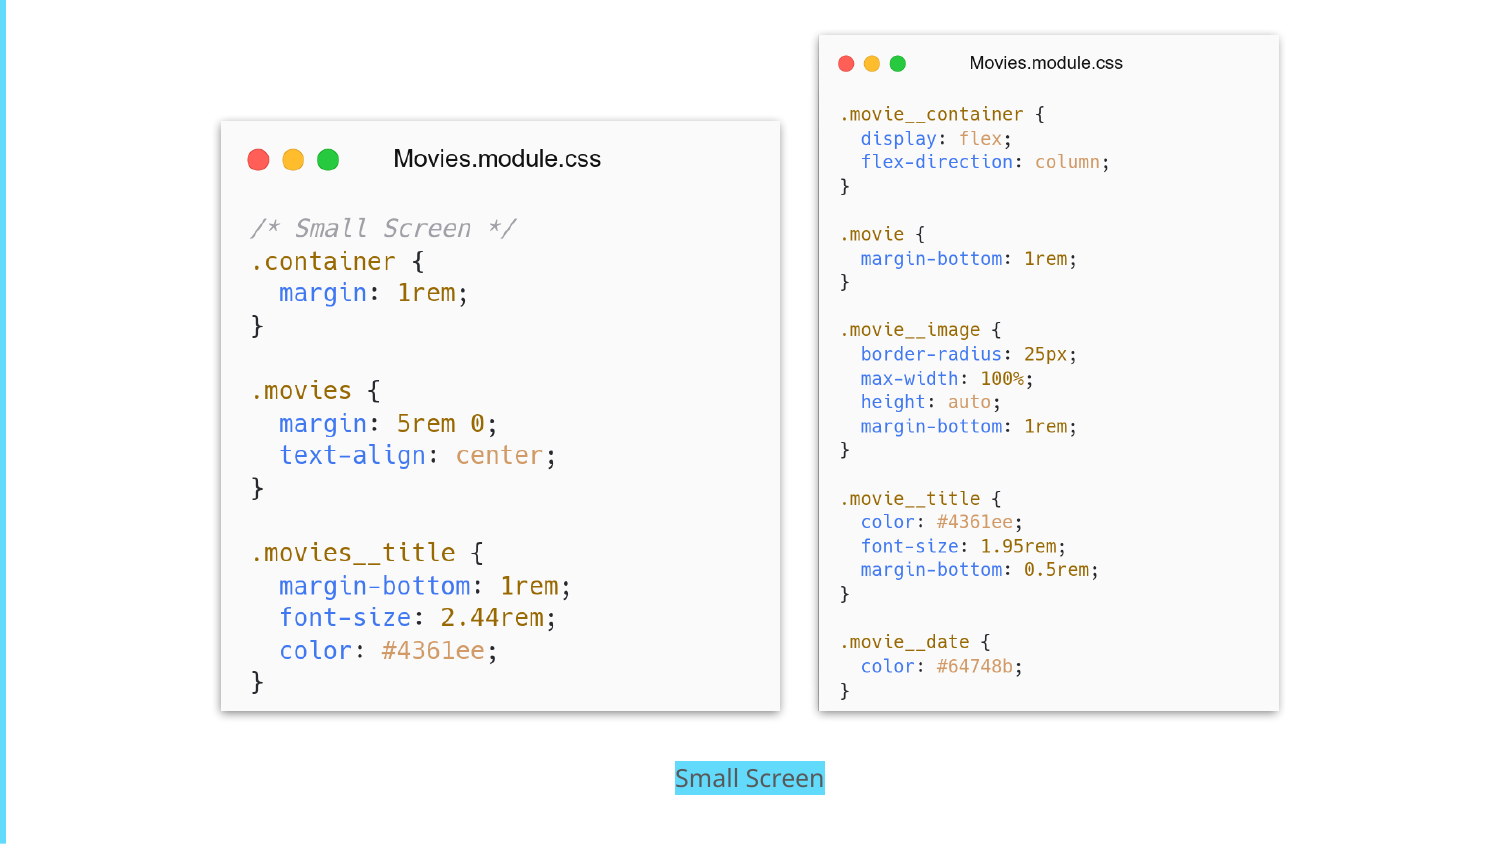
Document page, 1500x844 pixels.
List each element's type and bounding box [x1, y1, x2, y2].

text_box [221, 35, 1279, 809]
text_box [0, 0, 6, 844]
